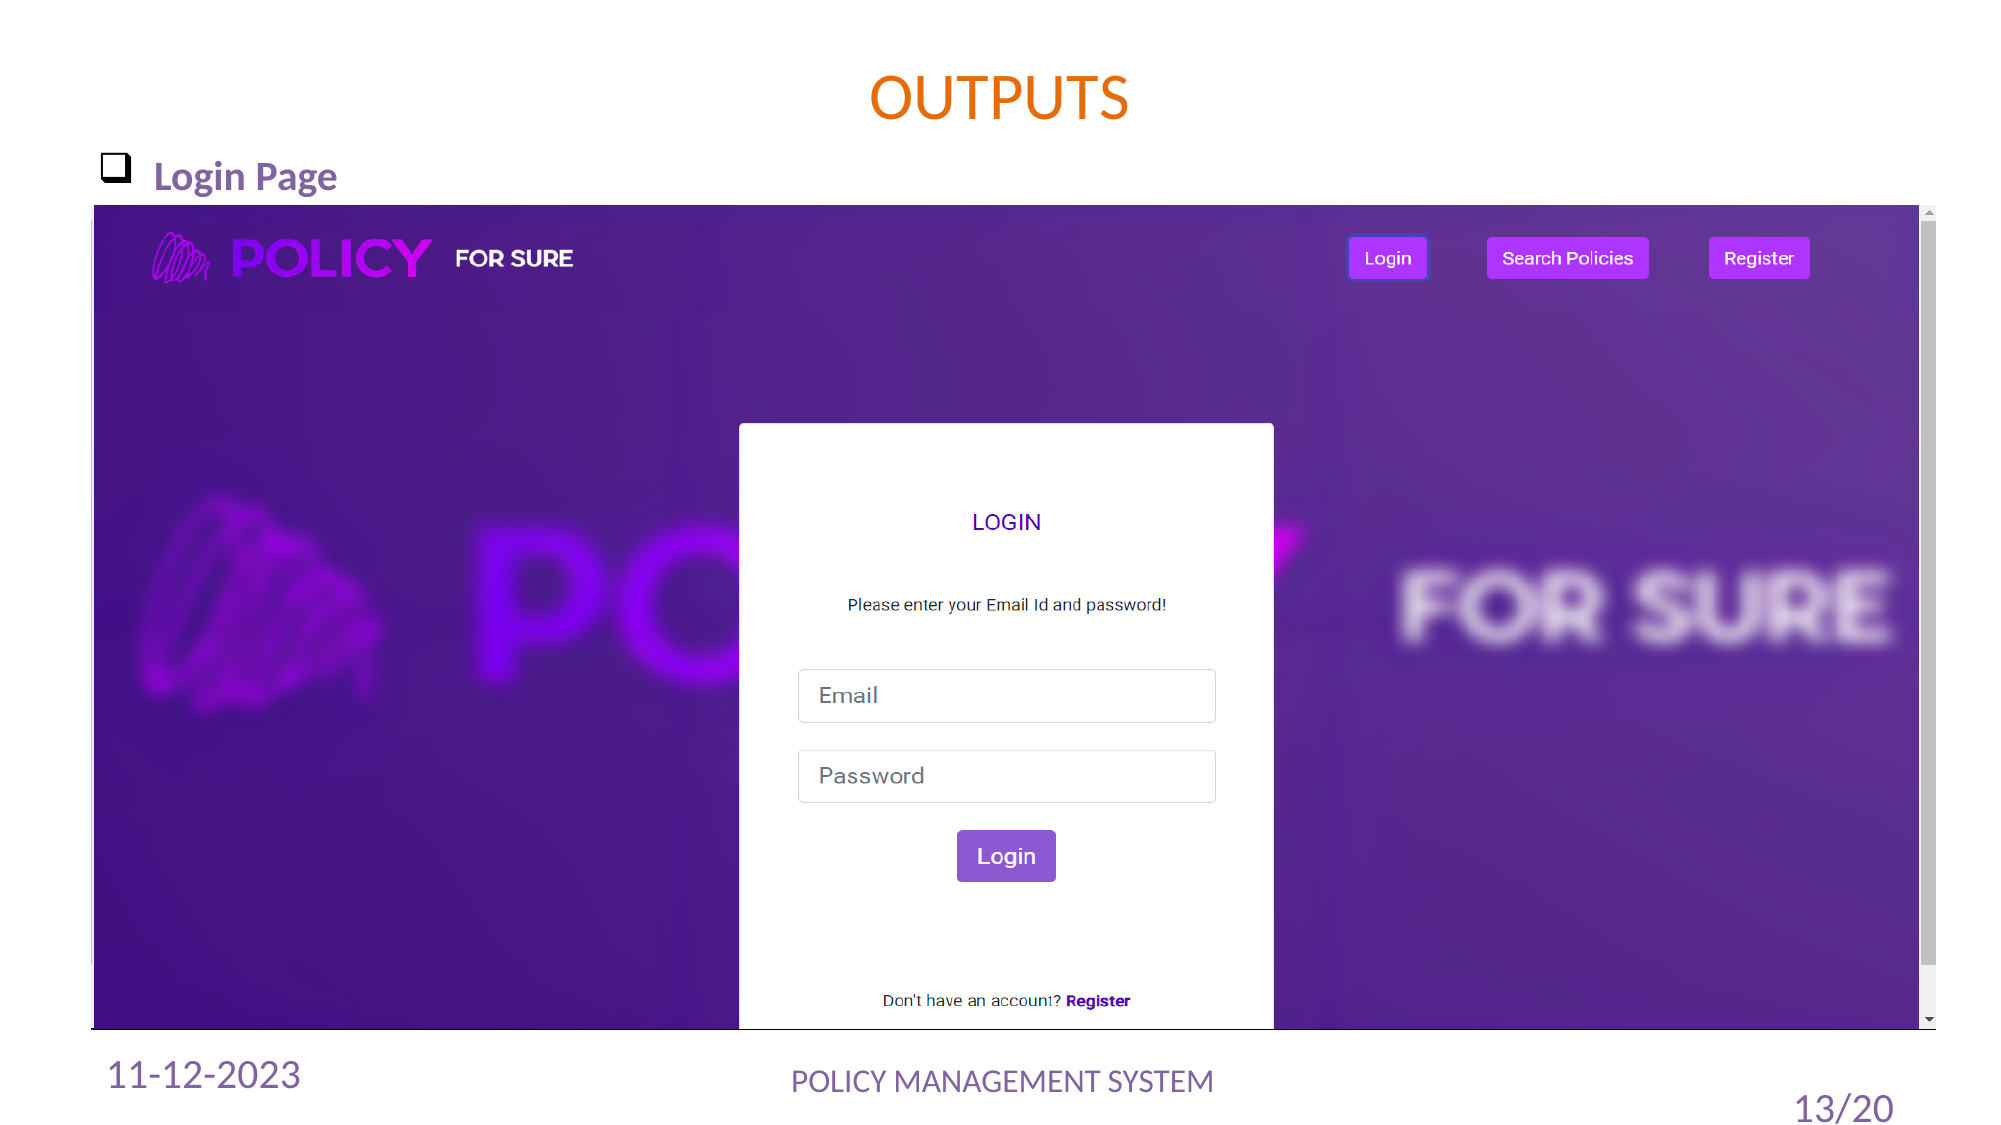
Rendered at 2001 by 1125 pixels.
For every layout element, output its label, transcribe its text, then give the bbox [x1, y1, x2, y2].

text_box 13/20 [1775, 1041, 1909, 1125]
text_box 11-12-2023 [91, 1041, 389, 1104]
picture [90, 204, 1937, 1030]
text_box POLICY MANAGEMENT SYSTEM [776, 1052, 1361, 1107]
list Login Page [64, 141, 1865, 966]
title OUTPUTS [99, 45, 1900, 141]
